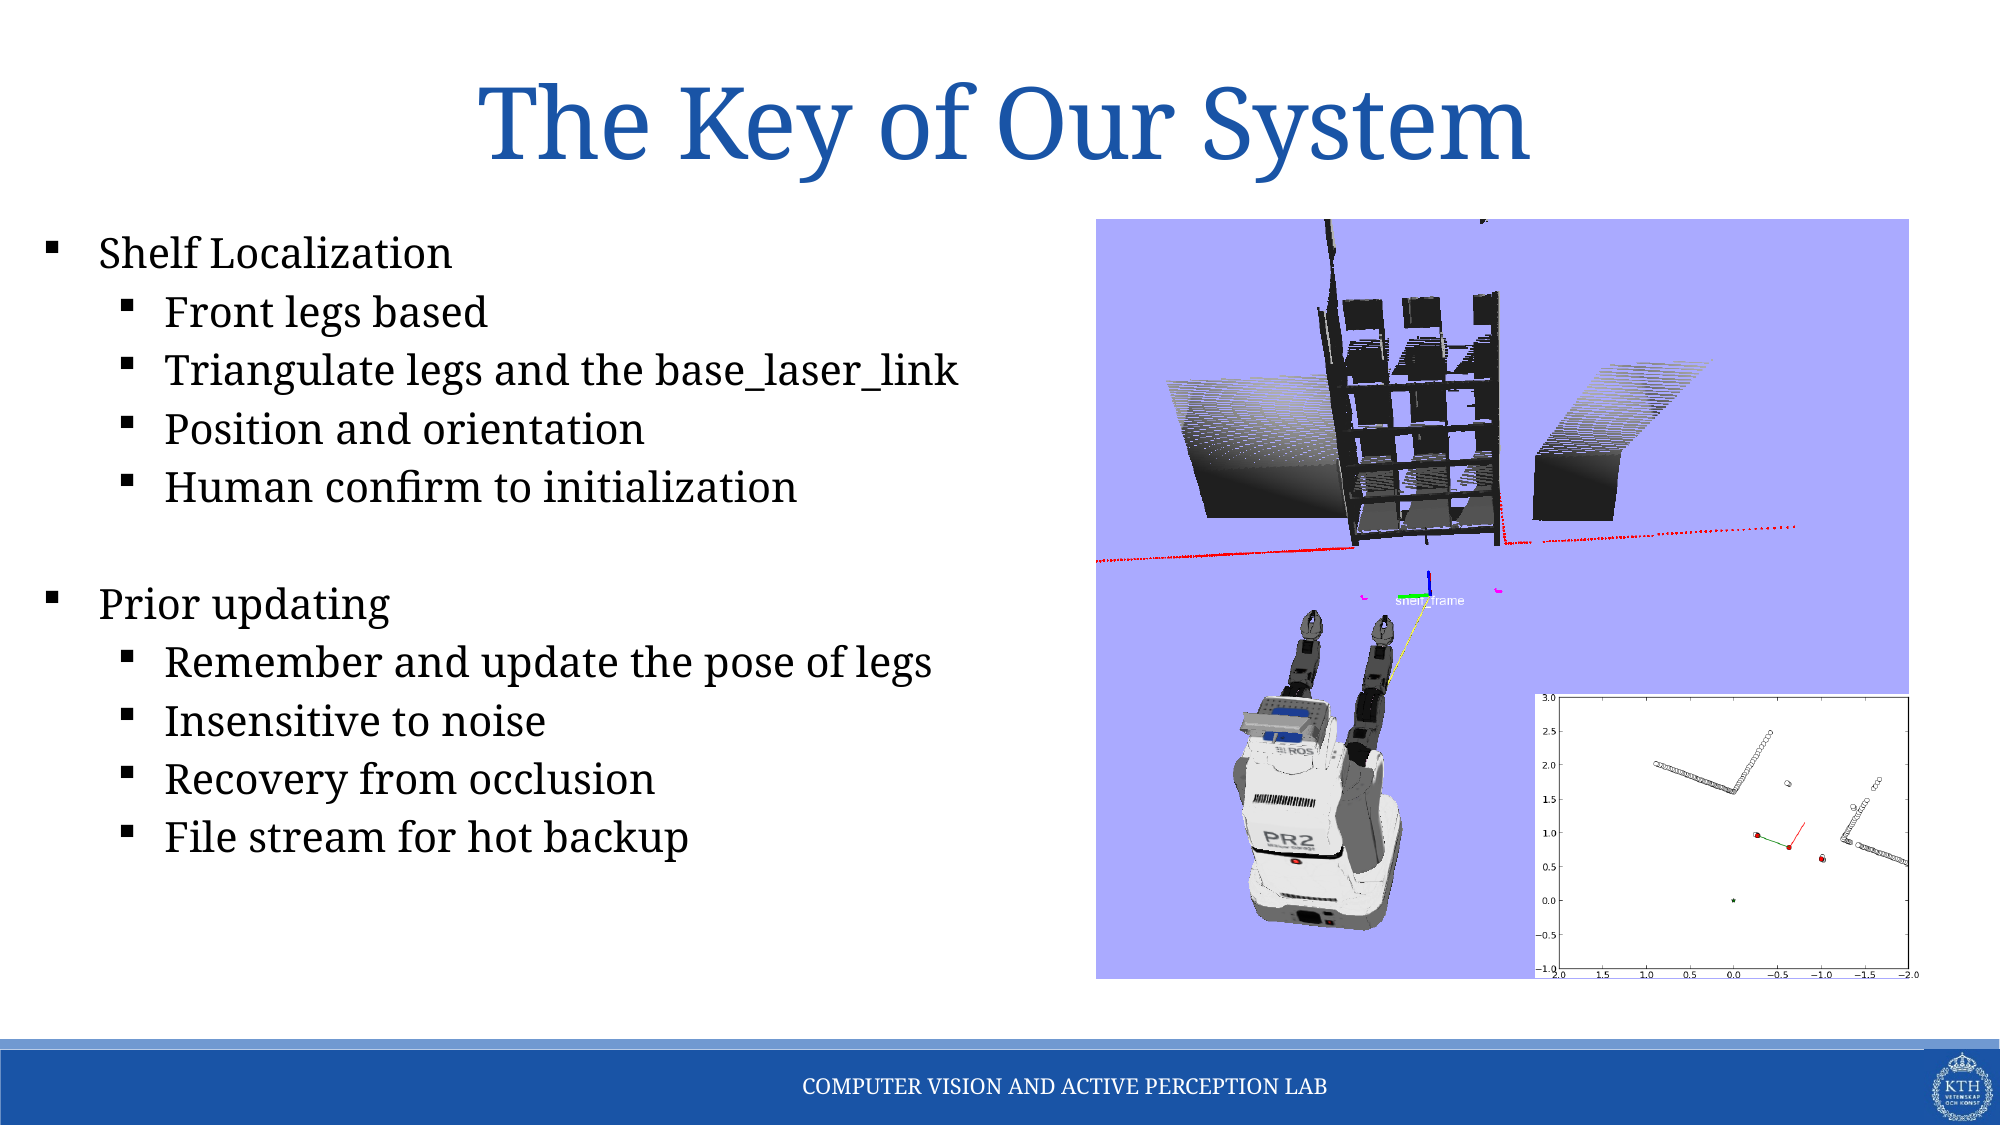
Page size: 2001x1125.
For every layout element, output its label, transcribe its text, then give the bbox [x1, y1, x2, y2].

text_box Shelf Localization Front legs based Triangulate legs and the base_laser_link Position and orientation Human confirm to initialization Prior updating Remember and update the pose of legs Insensitive to noise Recovery from occlusion File stream for hot backup [27, 219, 1047, 963]
picture [1924, 1049, 2000, 1125]
picture [1096, 219, 1919, 979]
title The Key of Our System [180, 47, 1830, 188]
footer COMPUTER VISION AND ACTIVE PERCEPTION LAB [595, 1057, 1536, 1118]
